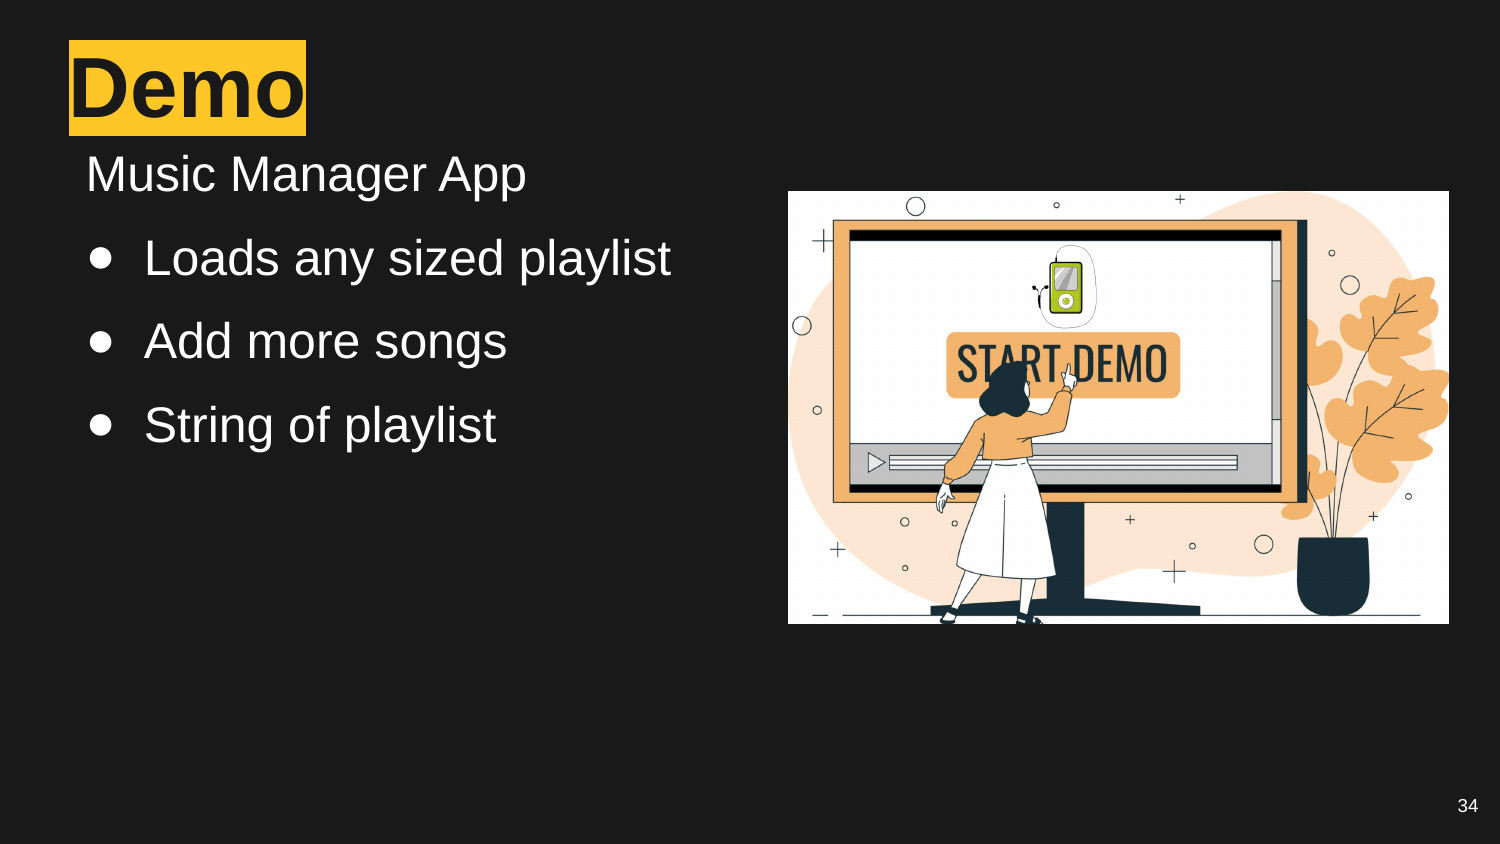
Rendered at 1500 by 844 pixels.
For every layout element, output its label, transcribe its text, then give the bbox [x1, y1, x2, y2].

text_box Music Manager App Loads any sized playlist Add more songs String of playlist [68, 127, 1494, 715]
slide_number 34 [1403, 779, 1494, 844]
picture [788, 191, 1449, 624]
title Demo [68, 52, 1449, 127]
